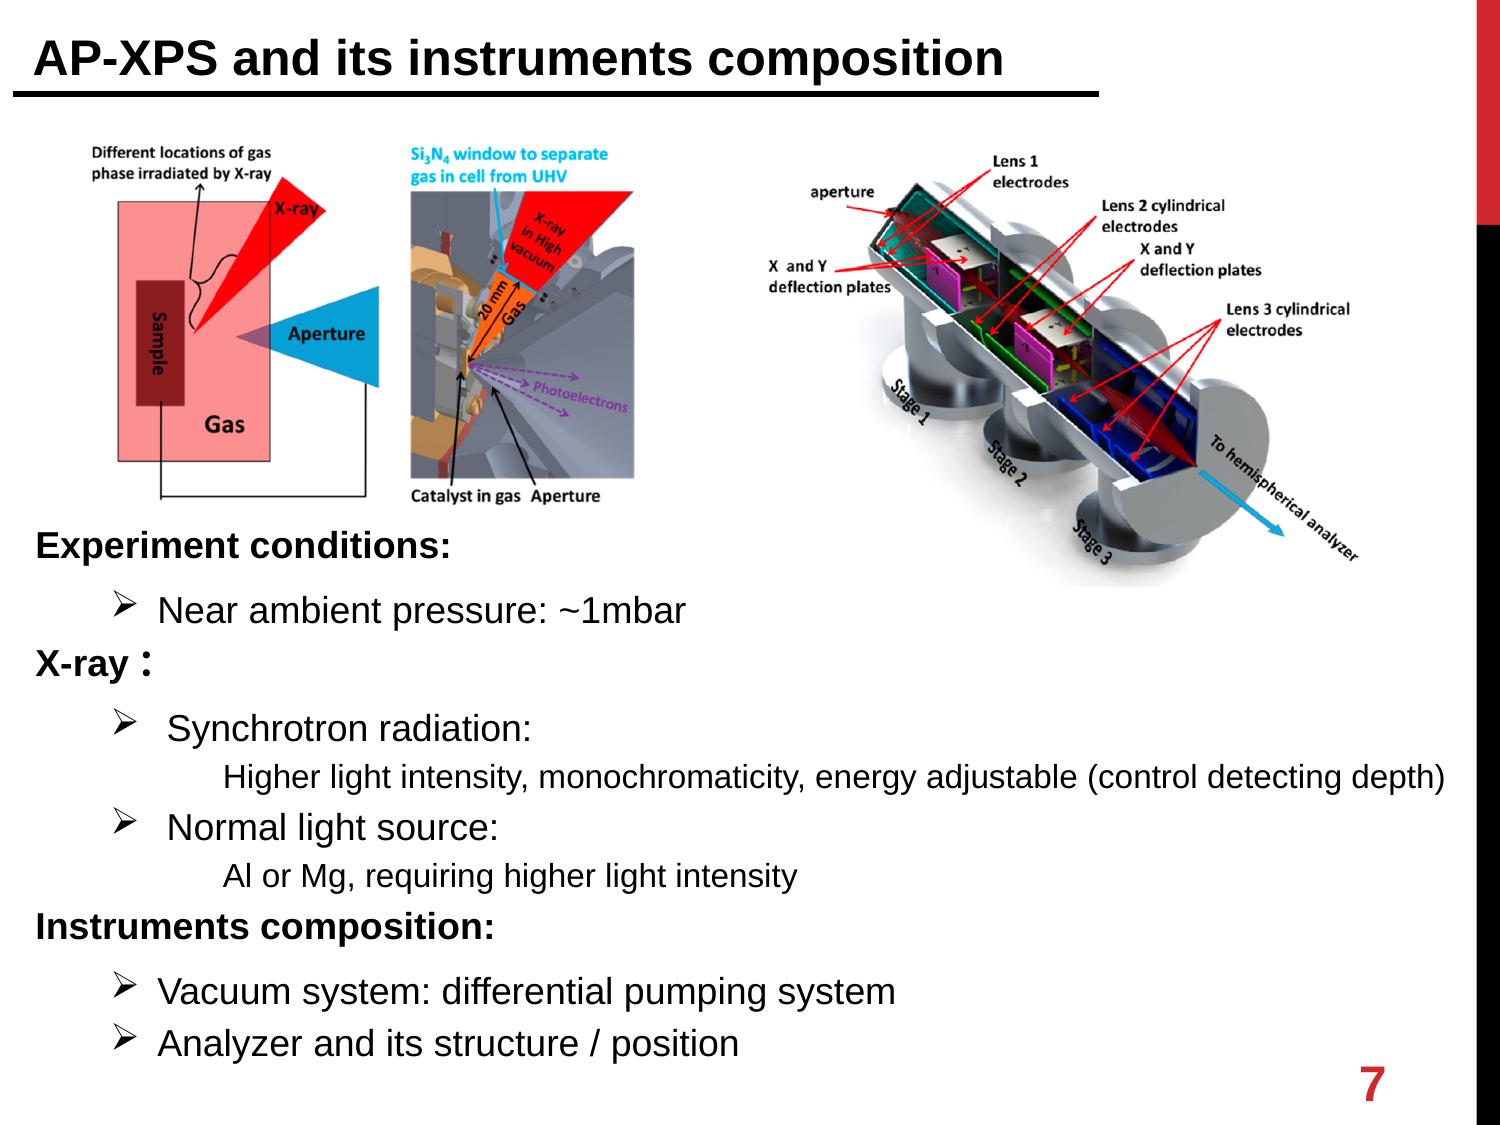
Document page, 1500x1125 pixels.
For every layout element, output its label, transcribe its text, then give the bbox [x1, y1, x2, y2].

picture [749, 135, 1381, 596]
text_box AP-XPS and its instruments composition [17, 18, 1021, 89]
text_box Experiment conditions: Near ambient pressure: ~1mbar X-ray： Synchrotron radiation: Higher light intensity, monochromaticity, energy adjustable (control detecting depth) Normal light source: Al or Mg, requiring higher light intensity Instruments composition: Vacuum system: differential pumping system Analyzer and its structure / position [20, 513, 1478, 1107]
picture [71, 135, 648, 515]
slide_number 7 [1343, 1051, 1500, 1112]
